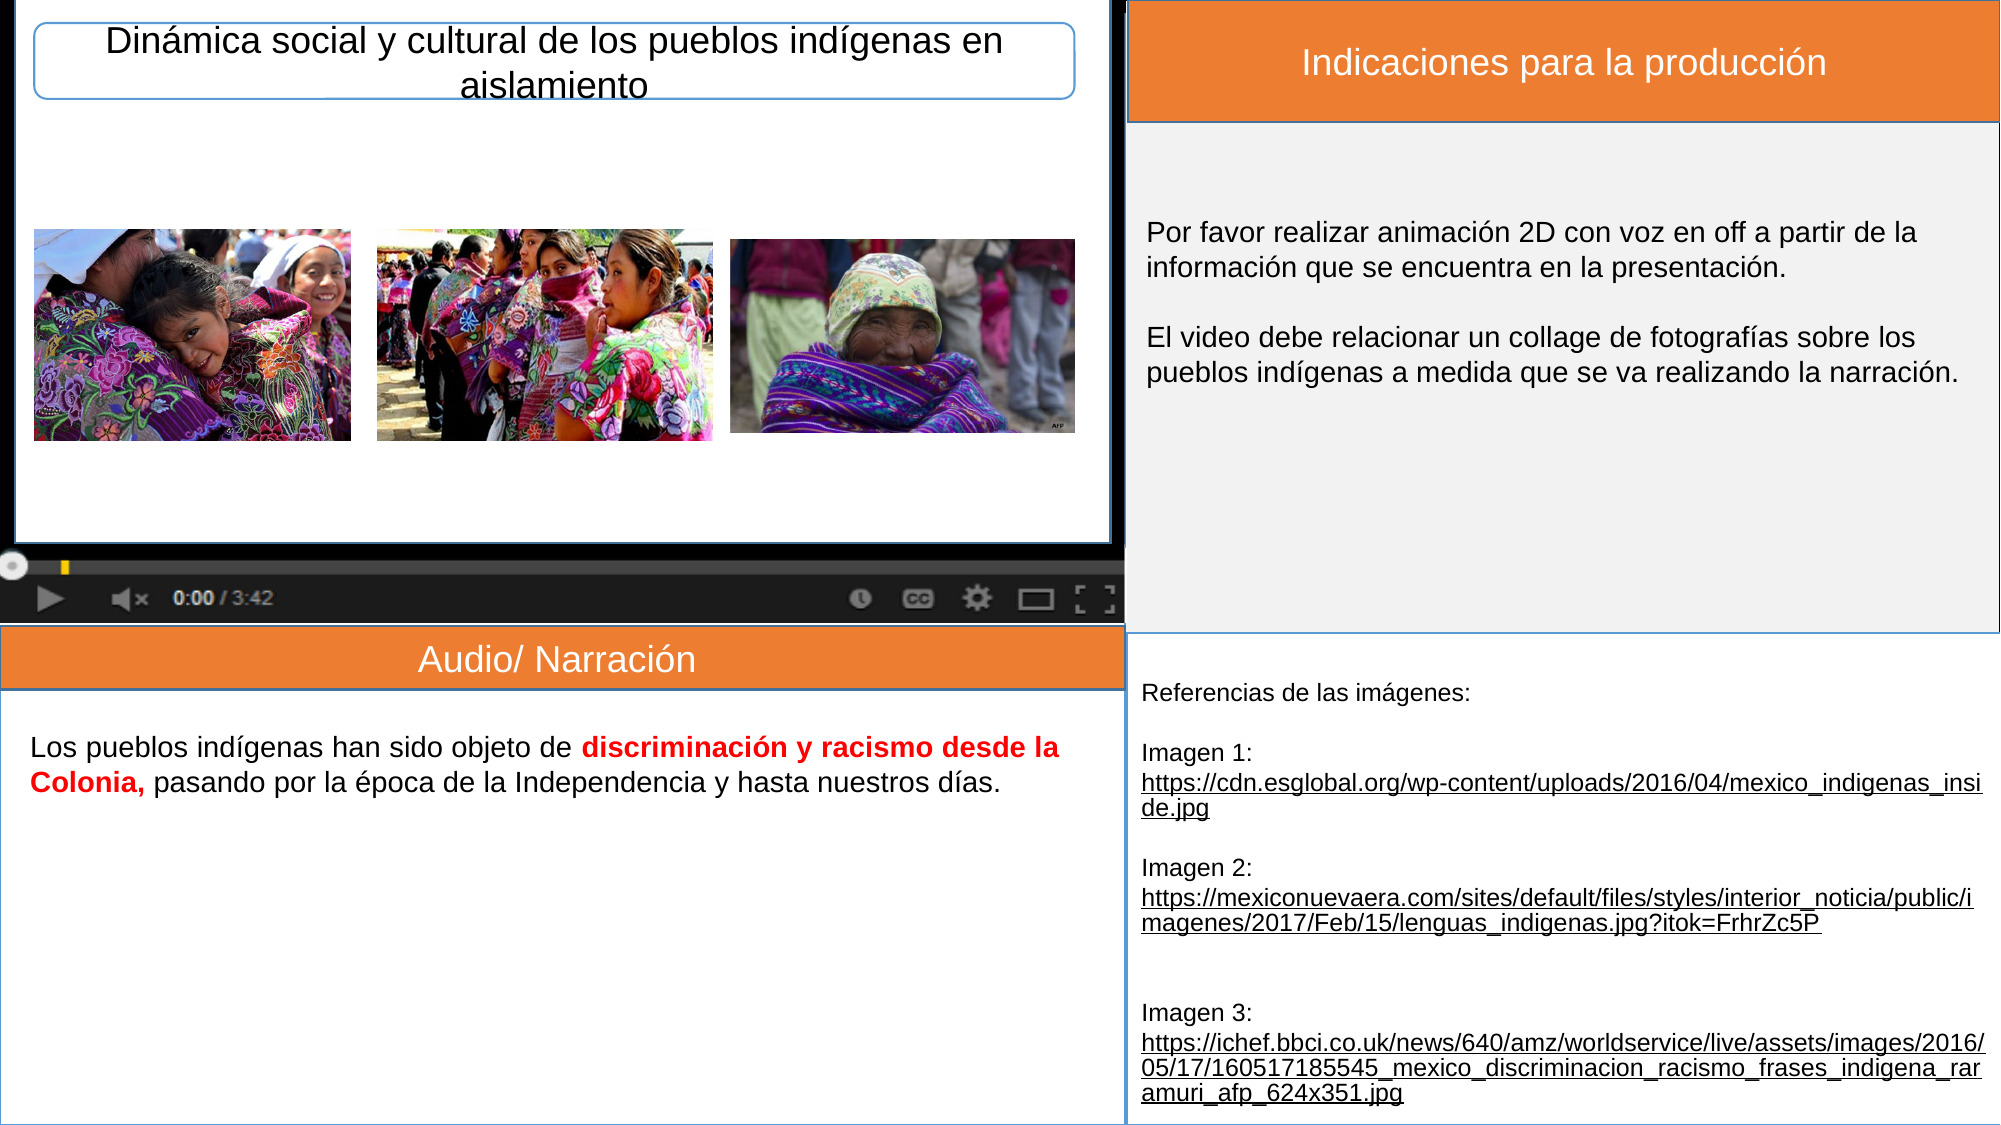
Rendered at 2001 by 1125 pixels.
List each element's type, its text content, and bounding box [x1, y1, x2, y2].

text_box [1131, 122, 2000, 206]
text_box [1125, 624, 1131, 1125]
text_box Indicaciones para la producción [1131, 0, 2000, 122]
text_box Referencias de las imágenes: Imagen 1: https://cdn.esglobal.org/wp-content/uploads/2016/04/mexico_indigenas_inside.jpg Imagen 2: https://mexiconuevaera.com/sites/default/files/styles/interior_noticia/public/imagenes/2017/Feb/15/lenguas_indigenas.jpg?itok=FrhrZc5P Imagen 3: https://ichef.bbci.co.uk/news/640/amz/worldservice/live/assets/images/2016/05/17/160517185545_mexico_discriminacion_racismo_frases_indigena_raramuri_afp_624x351.jpg [1126, 633, 2000, 1125]
text_box [0, 690, 1125, 1125]
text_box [0, 0, 1127, 623]
text_box Por favor realizar animación 2D con voz en off a partir de la información que se encuentra en la presentación. El video debe relacionar un collage de fotografías sobre los pueblos indígenas a medida que se va realizando la narración. [1131, 206, 2000, 633]
text_box Los pueblos indígenas han sido objeto de discriminación y racismo desde la Colonia, pasando por la época de la Independencia y hasta nuestros días. [15, 721, 1075, 903]
picture [730, 239, 1075, 434]
picture [33, 229, 351, 441]
picture [376, 229, 713, 441]
text_box Audio/ Narración [0, 631, 1125, 690]
